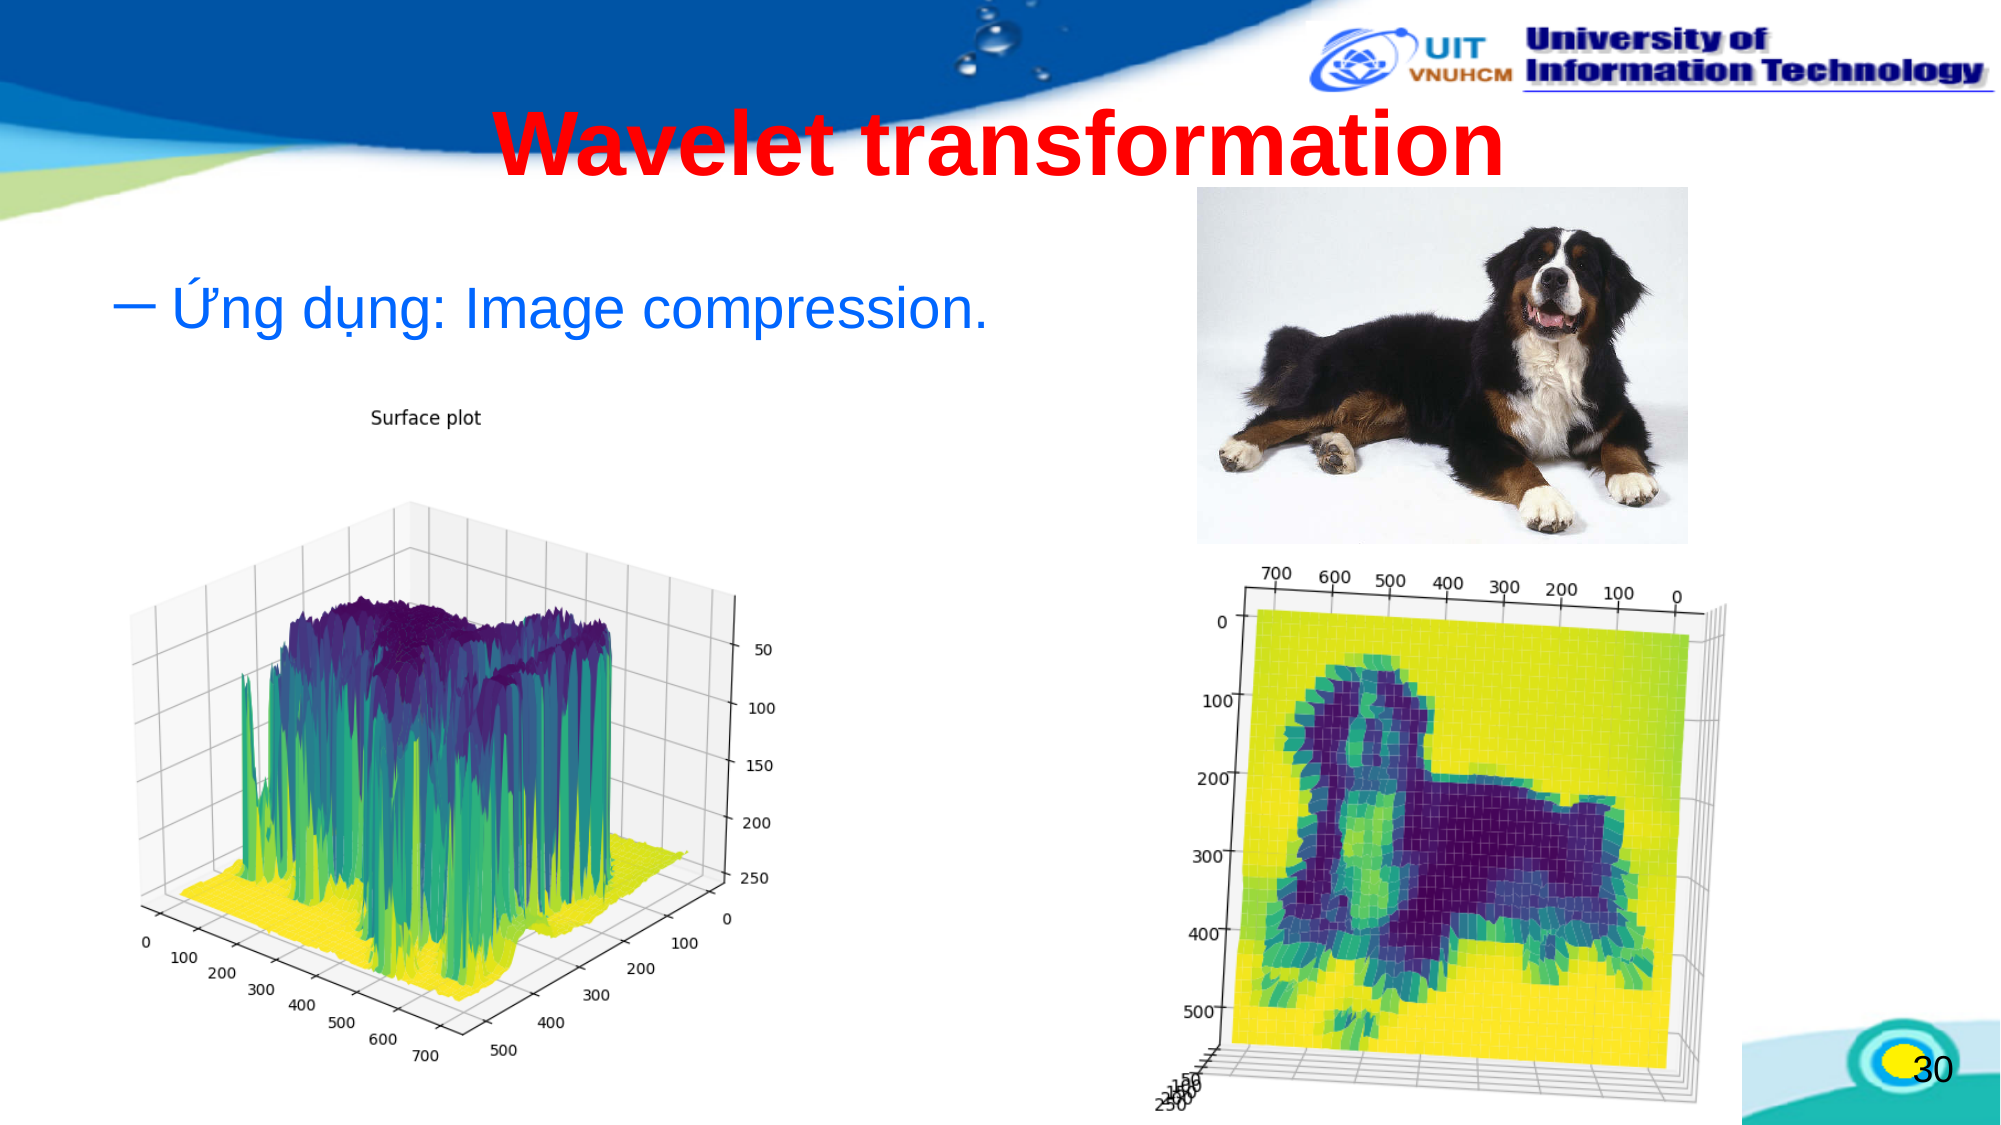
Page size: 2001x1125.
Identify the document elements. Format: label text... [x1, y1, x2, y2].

list Ứng dụng: Image compression. [99, 262, 1900, 1005]
title Wavelet transformation [99, 45, 1900, 233]
picture [0, 0, 2001, 1125]
